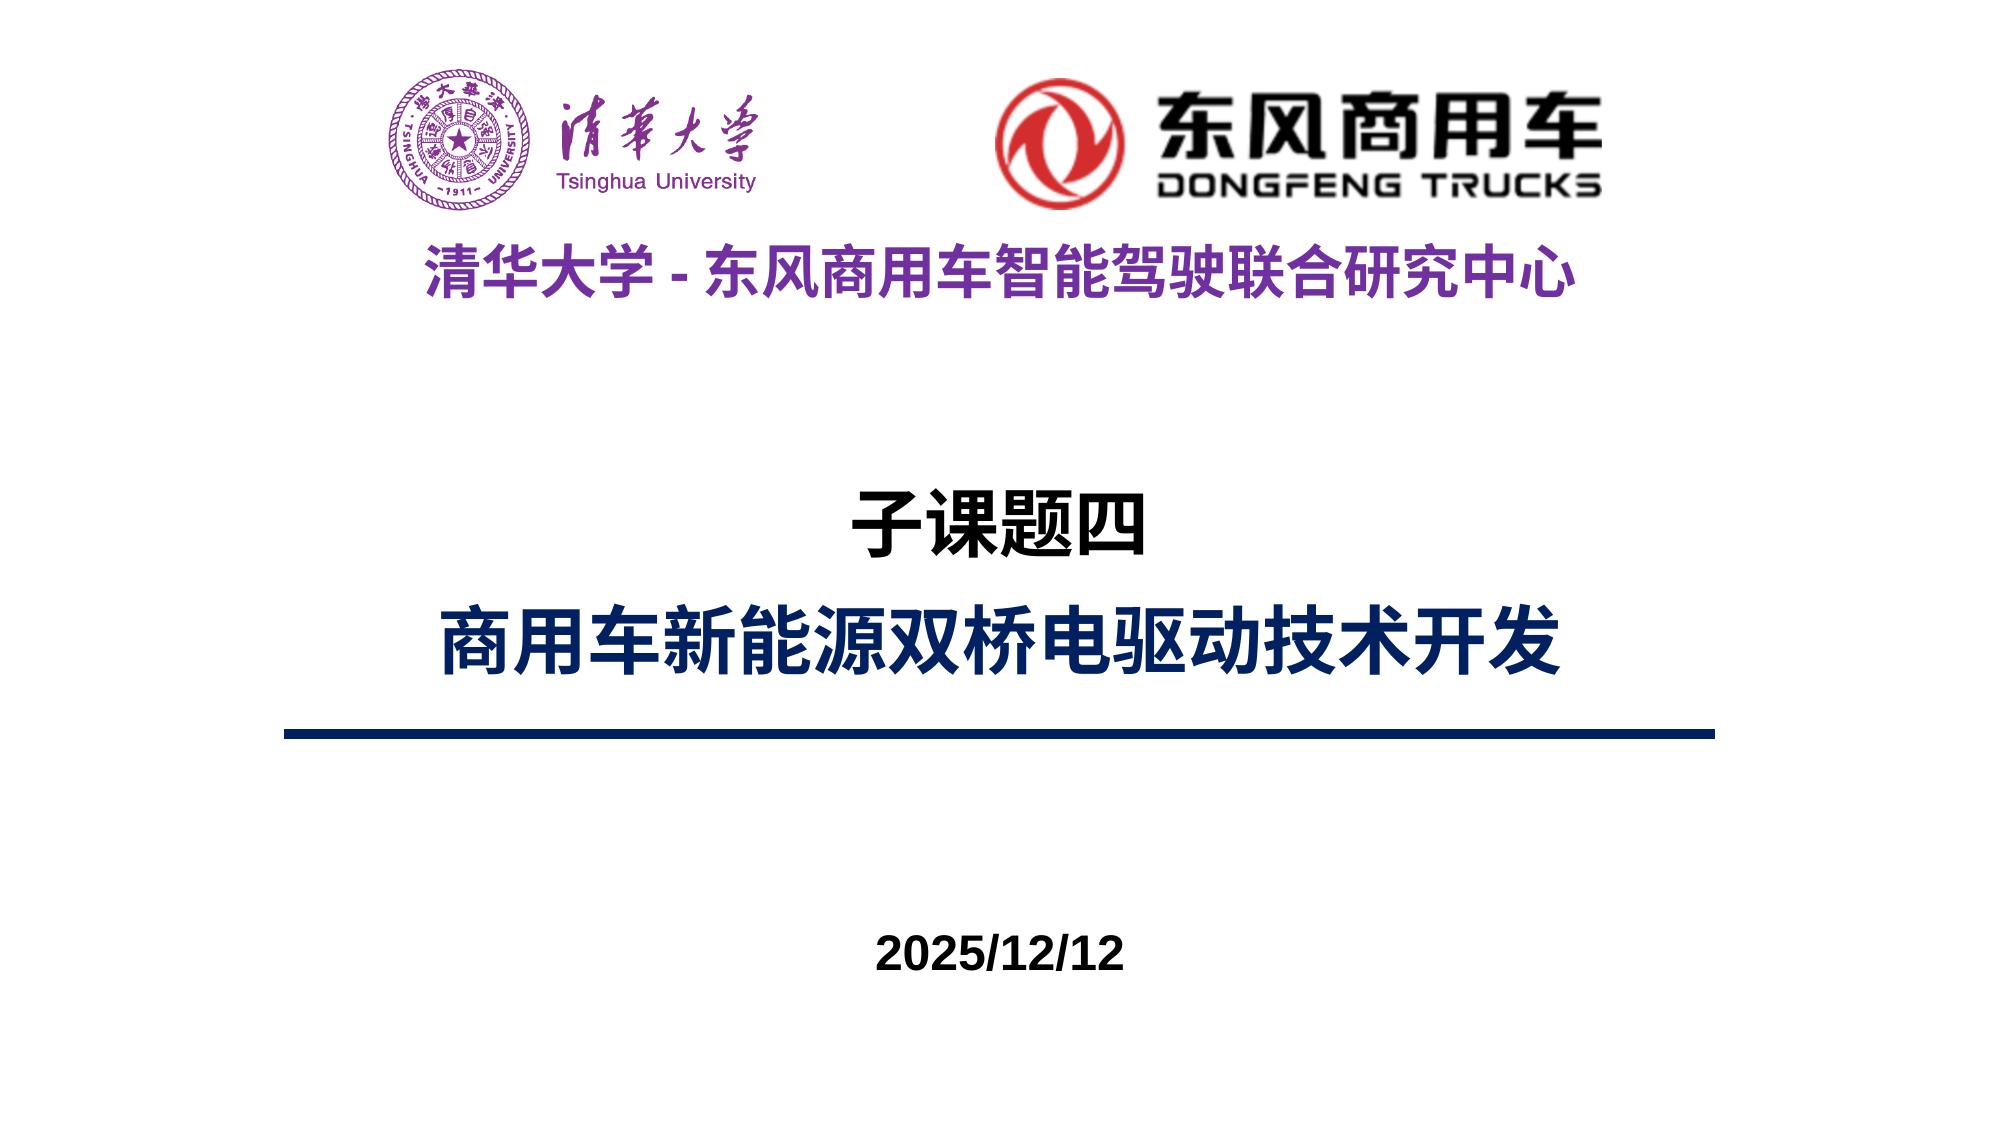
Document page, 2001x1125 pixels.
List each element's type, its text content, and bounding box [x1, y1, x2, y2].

text_box 2025/12/12 [454, 895, 1546, 988]
text_box [284, 729, 1715, 739]
text_box 子课题四 商用车新能源双桥电驱动技术开发 [248, 442, 1752, 692]
picture [384, 68, 771, 212]
picture [985, 70, 1616, 214]
text_box 清华大学-东风商用车智能驾驶联合研究中心 [326, 214, 1674, 313]
